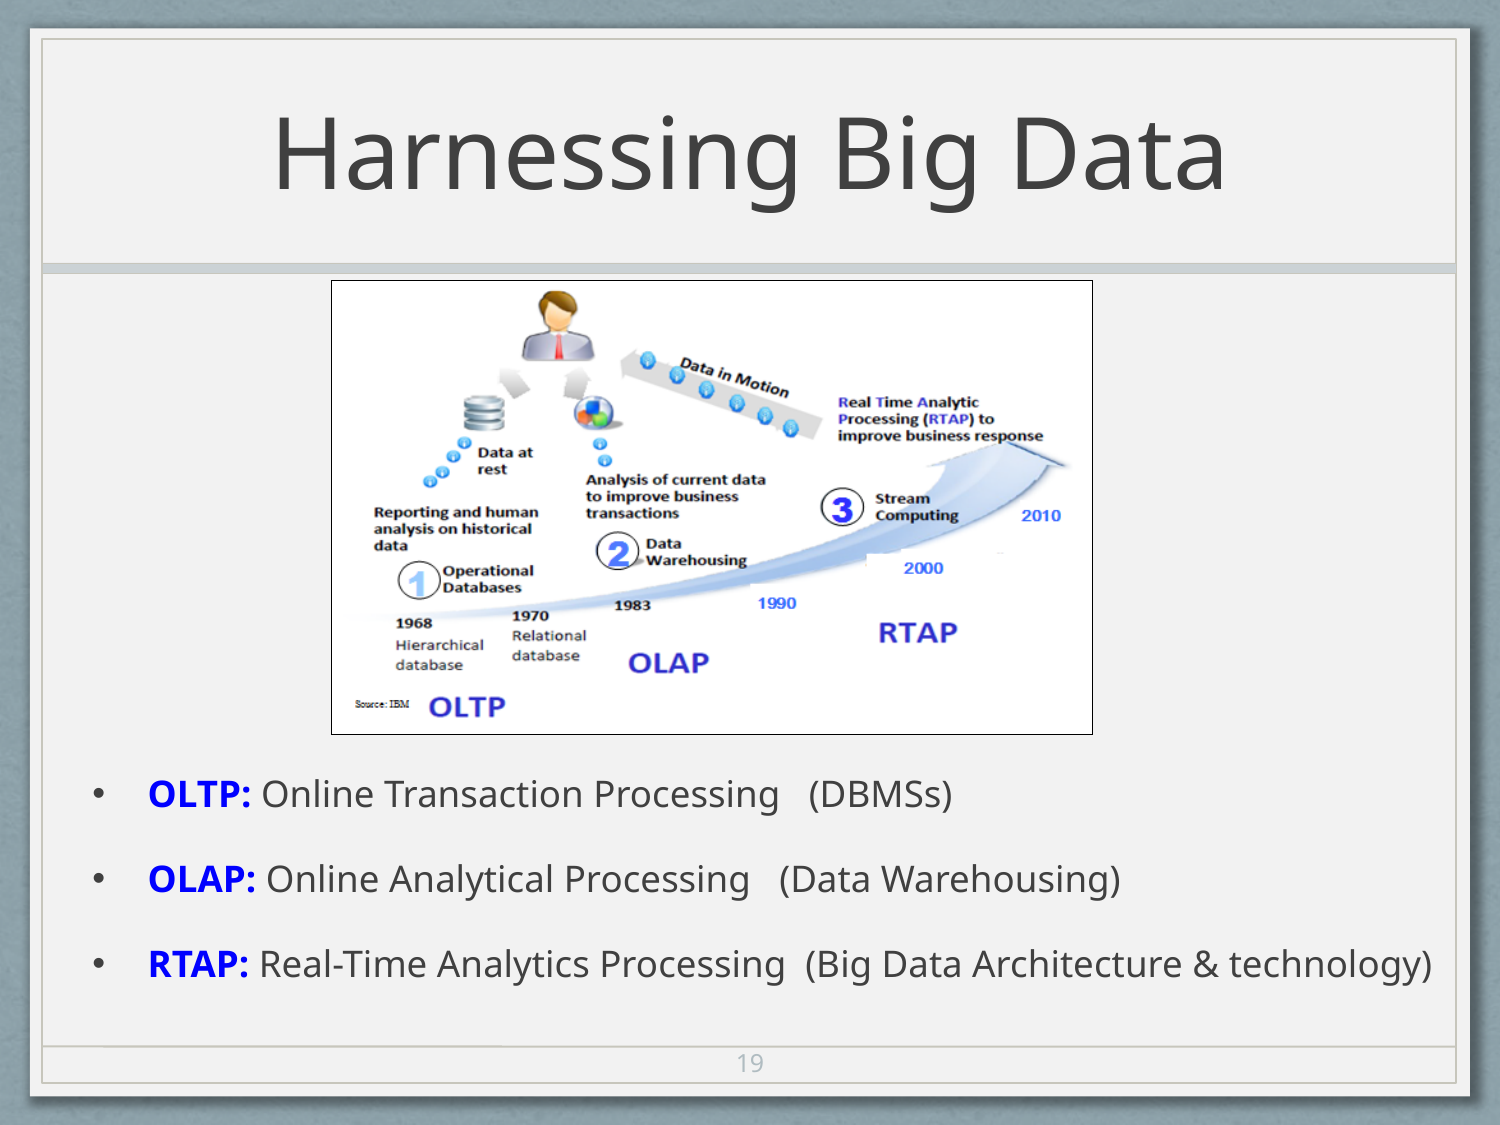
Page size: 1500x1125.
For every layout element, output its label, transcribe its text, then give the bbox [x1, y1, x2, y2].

picture [331, 280, 1093, 735]
list OLTP: Online Transaction Processing (DBMSs) OLAP: Online Analytical Processing (Data Warehousing) RTAP: Real-Time Analytics Processing (Big Data Architecture & technology) [77, 763, 1451, 1032]
slide_number 19 [687, 1042, 813, 1088]
title Harnessing Big Data [147, 40, 1353, 260]
